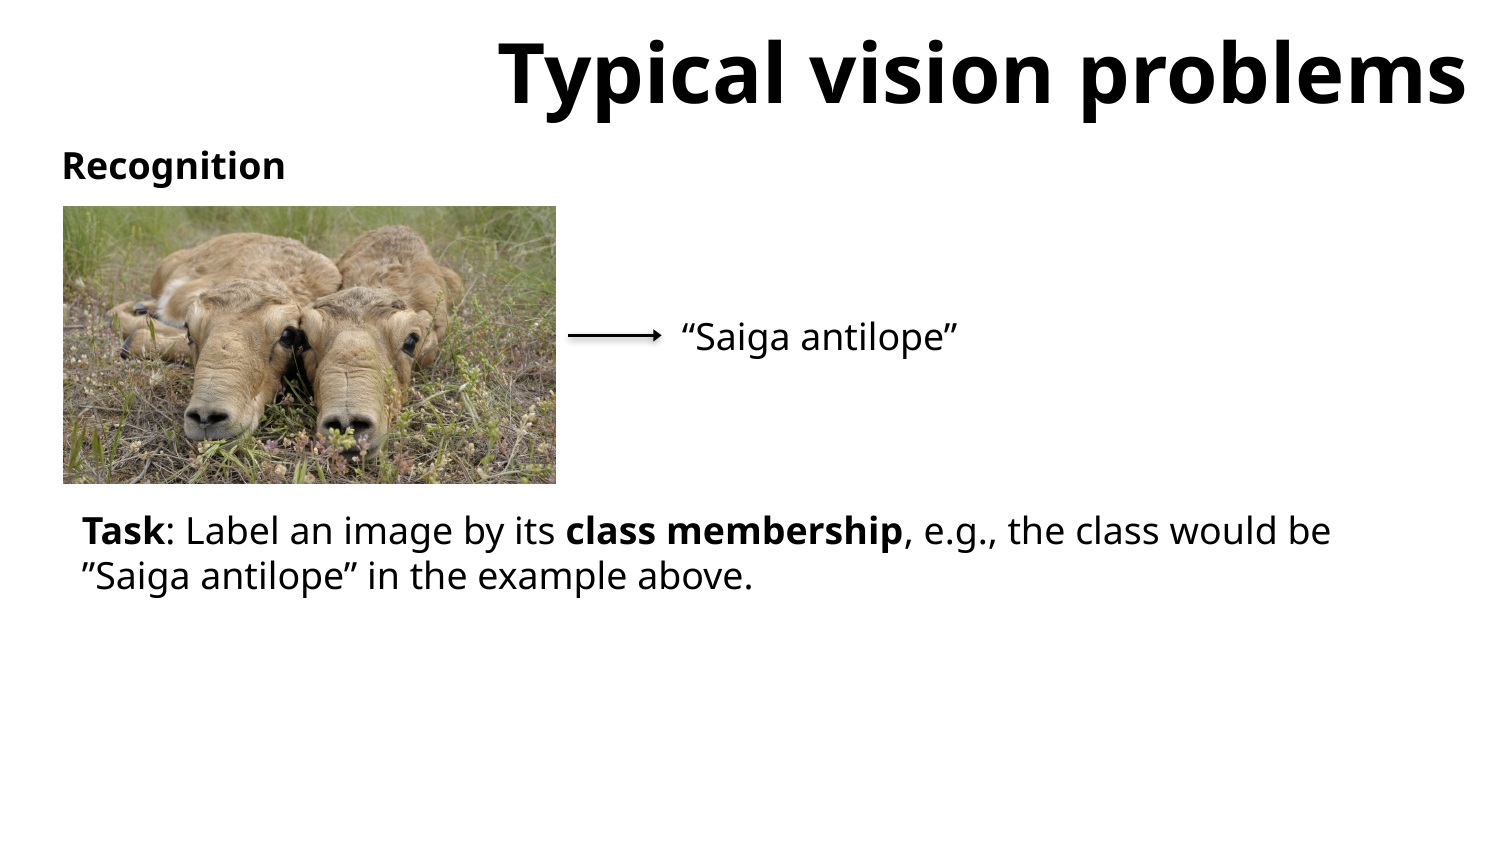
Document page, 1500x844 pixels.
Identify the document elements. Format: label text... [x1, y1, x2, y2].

text_box Typical vision problems [13, 0, 1485, 141]
text_box “Saiga antilope” [667, 305, 973, 365]
list Recognition [46, 112, 1452, 826]
text_box Task: Label an image by its class membership, e.g., the class would be ”Saiga antilope” in the example above. [67, 499, 1357, 605]
picture [63, 205, 556, 484]
